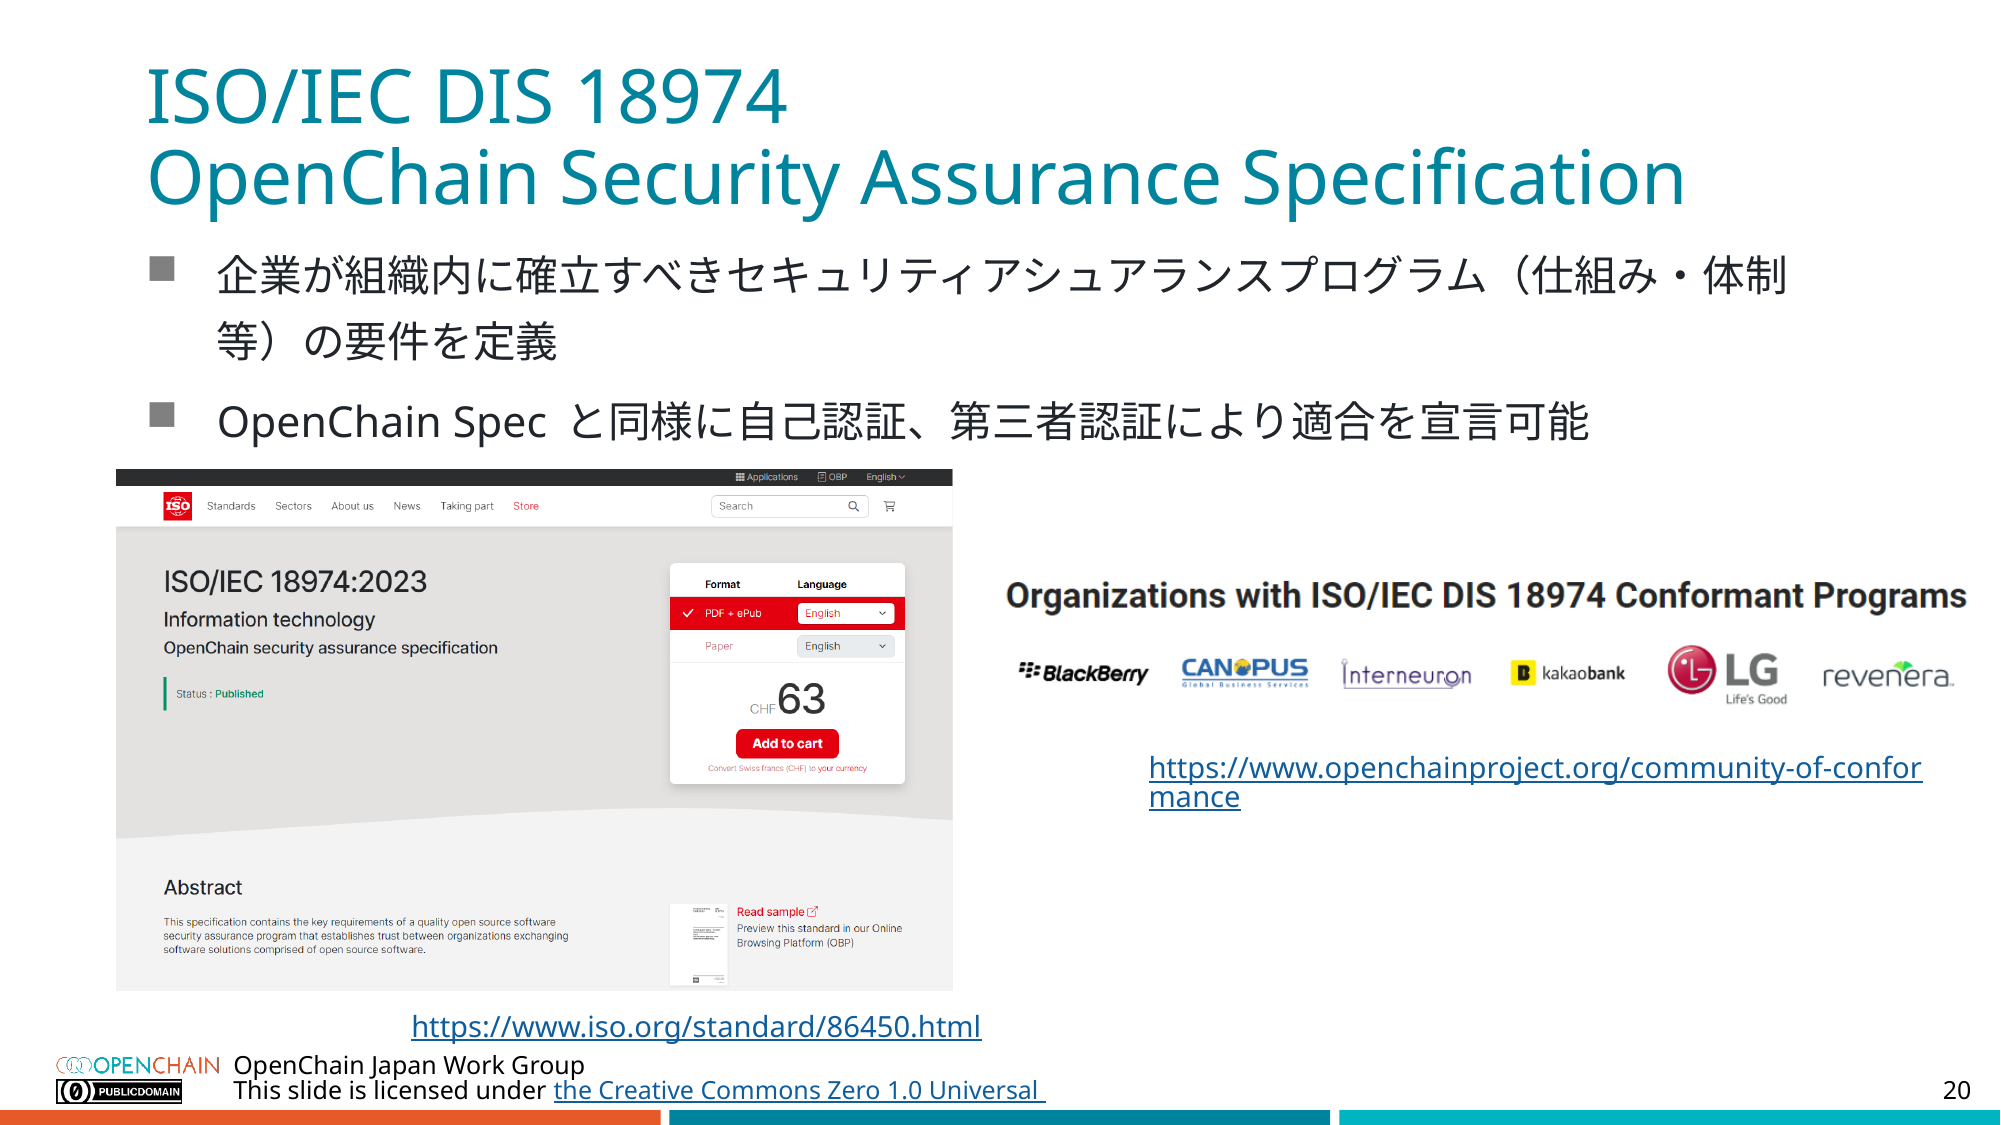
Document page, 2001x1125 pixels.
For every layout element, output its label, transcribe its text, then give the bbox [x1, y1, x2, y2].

slide_number 20 [1536, 1079, 1987, 1103]
list 企業が組織内に確立すべきセキュリティアシュアランスプログラム（仕組み・体制等）の要件を定義 OpenChain Spec と同様に自己認証、第三者認証により適合を宣言可能 [146, 233, 1839, 447]
title ISO/IEC DIS 18974 OpenChain Security Assurance Specification [146, 87, 1839, 193]
picture [56, 1079, 182, 1104]
text_box https://www.openchainproject.org/community-of-conformance [1133, 735, 1940, 801]
picture [56, 1056, 218, 1074]
picture [999, 571, 1974, 721]
footer OpenChain Japan Work Group [218, 1053, 690, 1077]
text_box https://www.iso.org/standard/86450.html [396, 994, 1002, 1059]
picture [116, 469, 953, 991]
